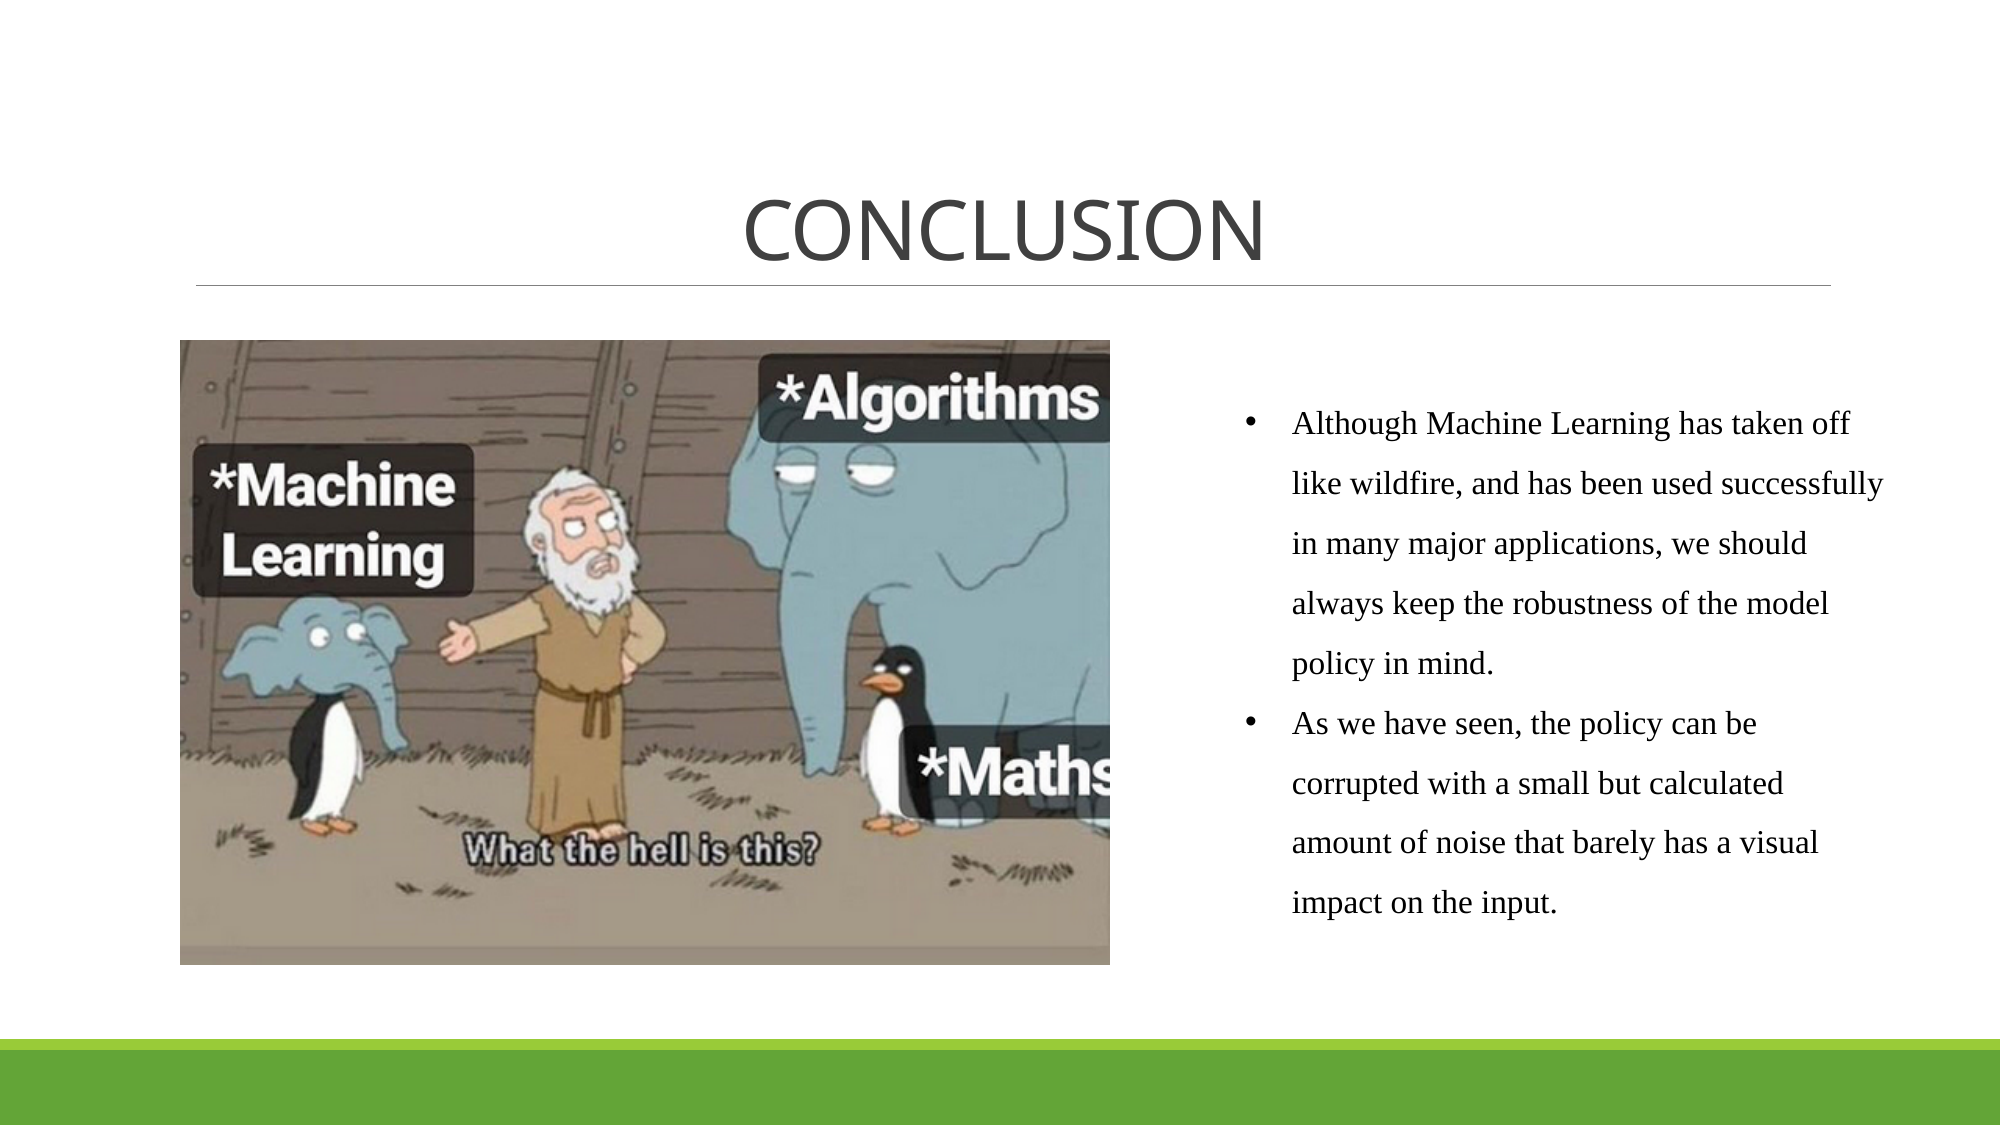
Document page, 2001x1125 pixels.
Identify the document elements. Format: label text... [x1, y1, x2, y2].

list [179, 340, 1111, 965]
title CONCLUSION [180, 47, 1830, 285]
text_box Although Machine Learning has taken off like wildfire, and has been used successfully in many major applications, we should always keep the robustness of the model policy in mind. As we have seen, the policy can be corrupted with a small but calculated amount of noise that barely has a visual impact on the input. [1230, 374, 1903, 928]
